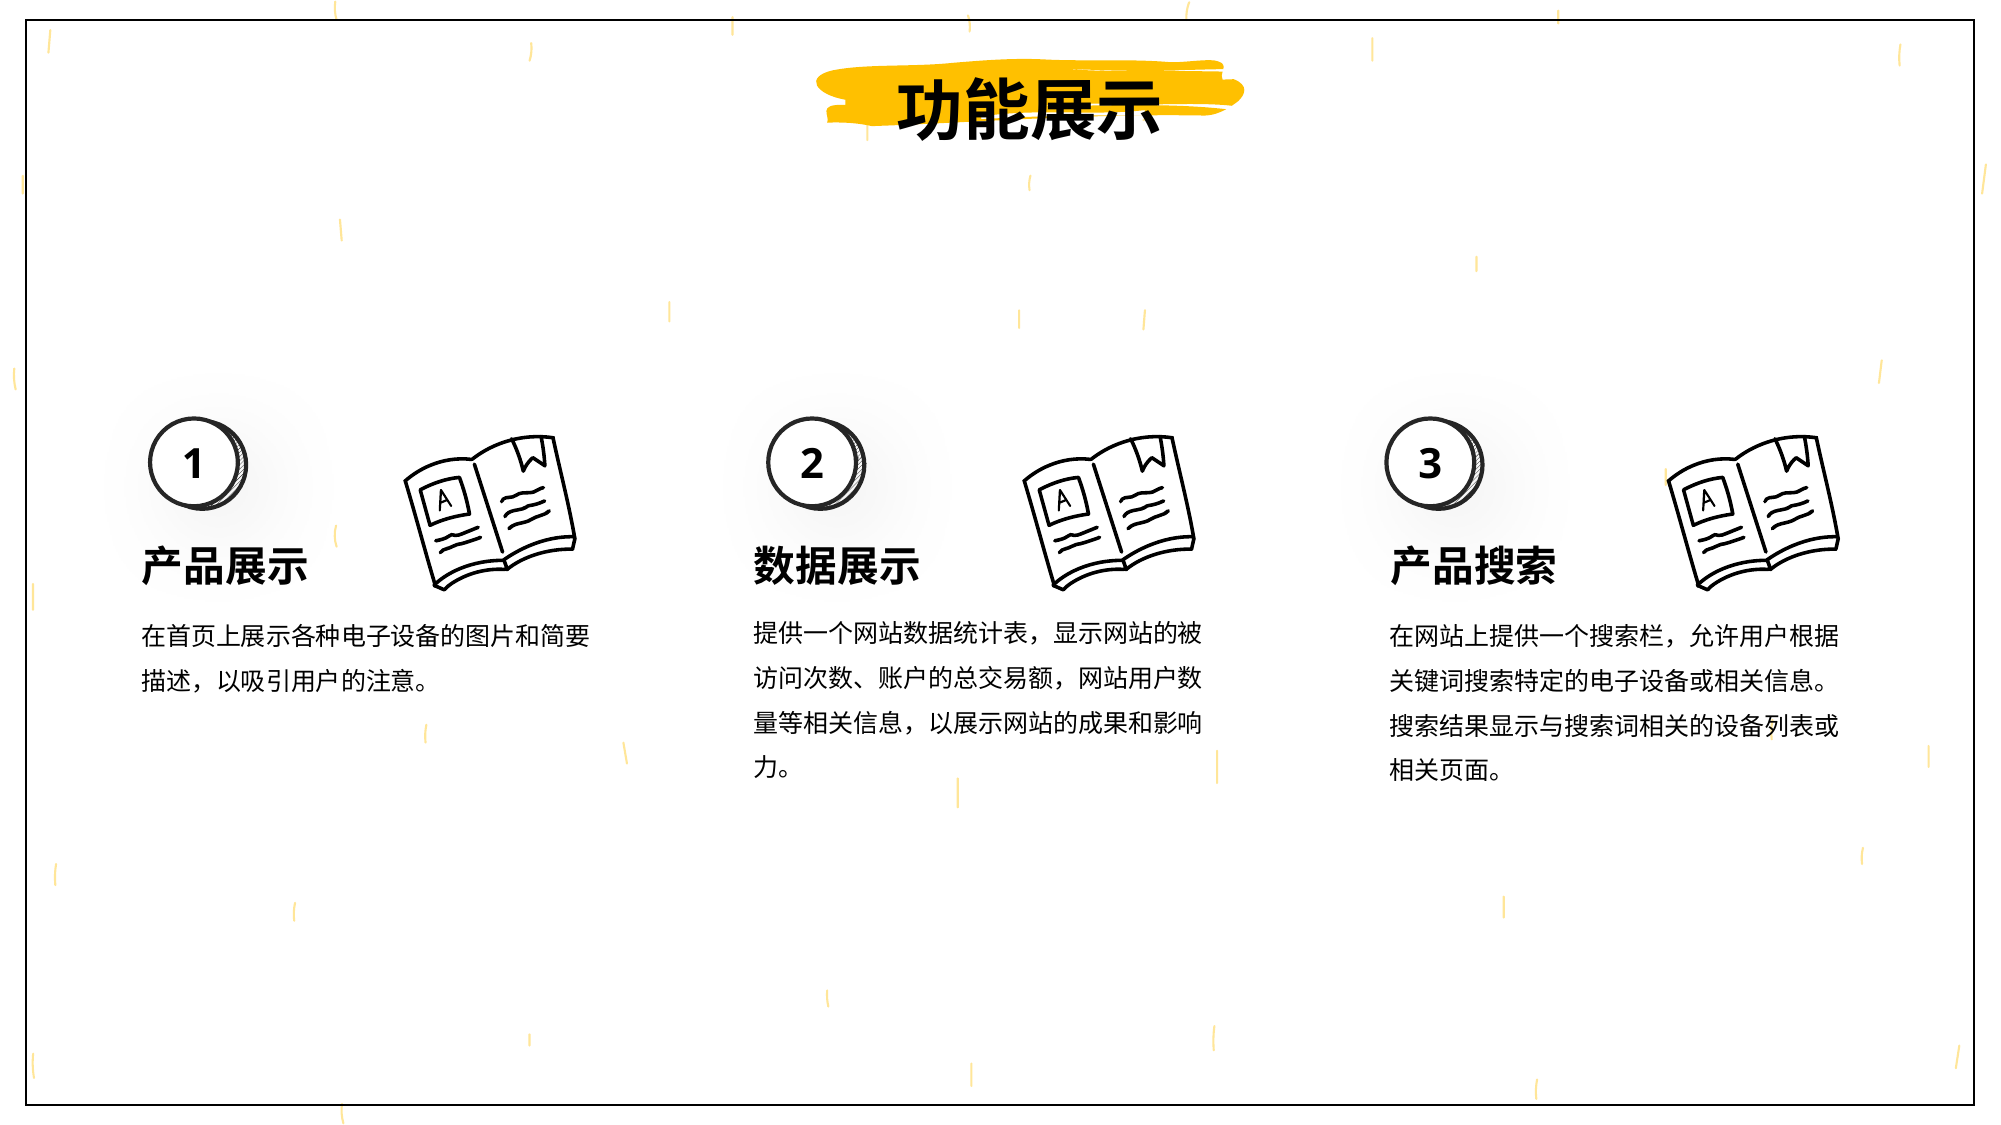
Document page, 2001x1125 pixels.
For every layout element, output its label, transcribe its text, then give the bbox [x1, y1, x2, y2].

text_box 提供一个网站数据统计表，显示网站的被访问次数、账户的总交易额，网站用户数量等相关信息，以展示网站的成果和影响力。 [743, 597, 1216, 787]
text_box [768, 418, 865, 509]
text_box 功能展示 [711, 58, 1350, 157]
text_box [1666, 434, 1841, 592]
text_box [1022, 434, 1196, 592]
text_box 数据展示 [739, 531, 981, 597]
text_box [1386, 418, 1483, 509]
text_box 产品展示 [127, 531, 369, 597]
text_box 在首页上展示各种电子设备的图片和简要描述，以吸引用户的注意。 [131, 600, 604, 700]
text_box 在网站上提供一个搜索栏，允许用户根据关键词搜索特定的电子设备或相关信息。搜索结果显示与搜索词相关的设备列表或相关页面。 [1380, 600, 1853, 790]
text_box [150, 418, 247, 509]
text_box 产品搜索 [1375, 531, 1618, 597]
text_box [403, 434, 577, 592]
